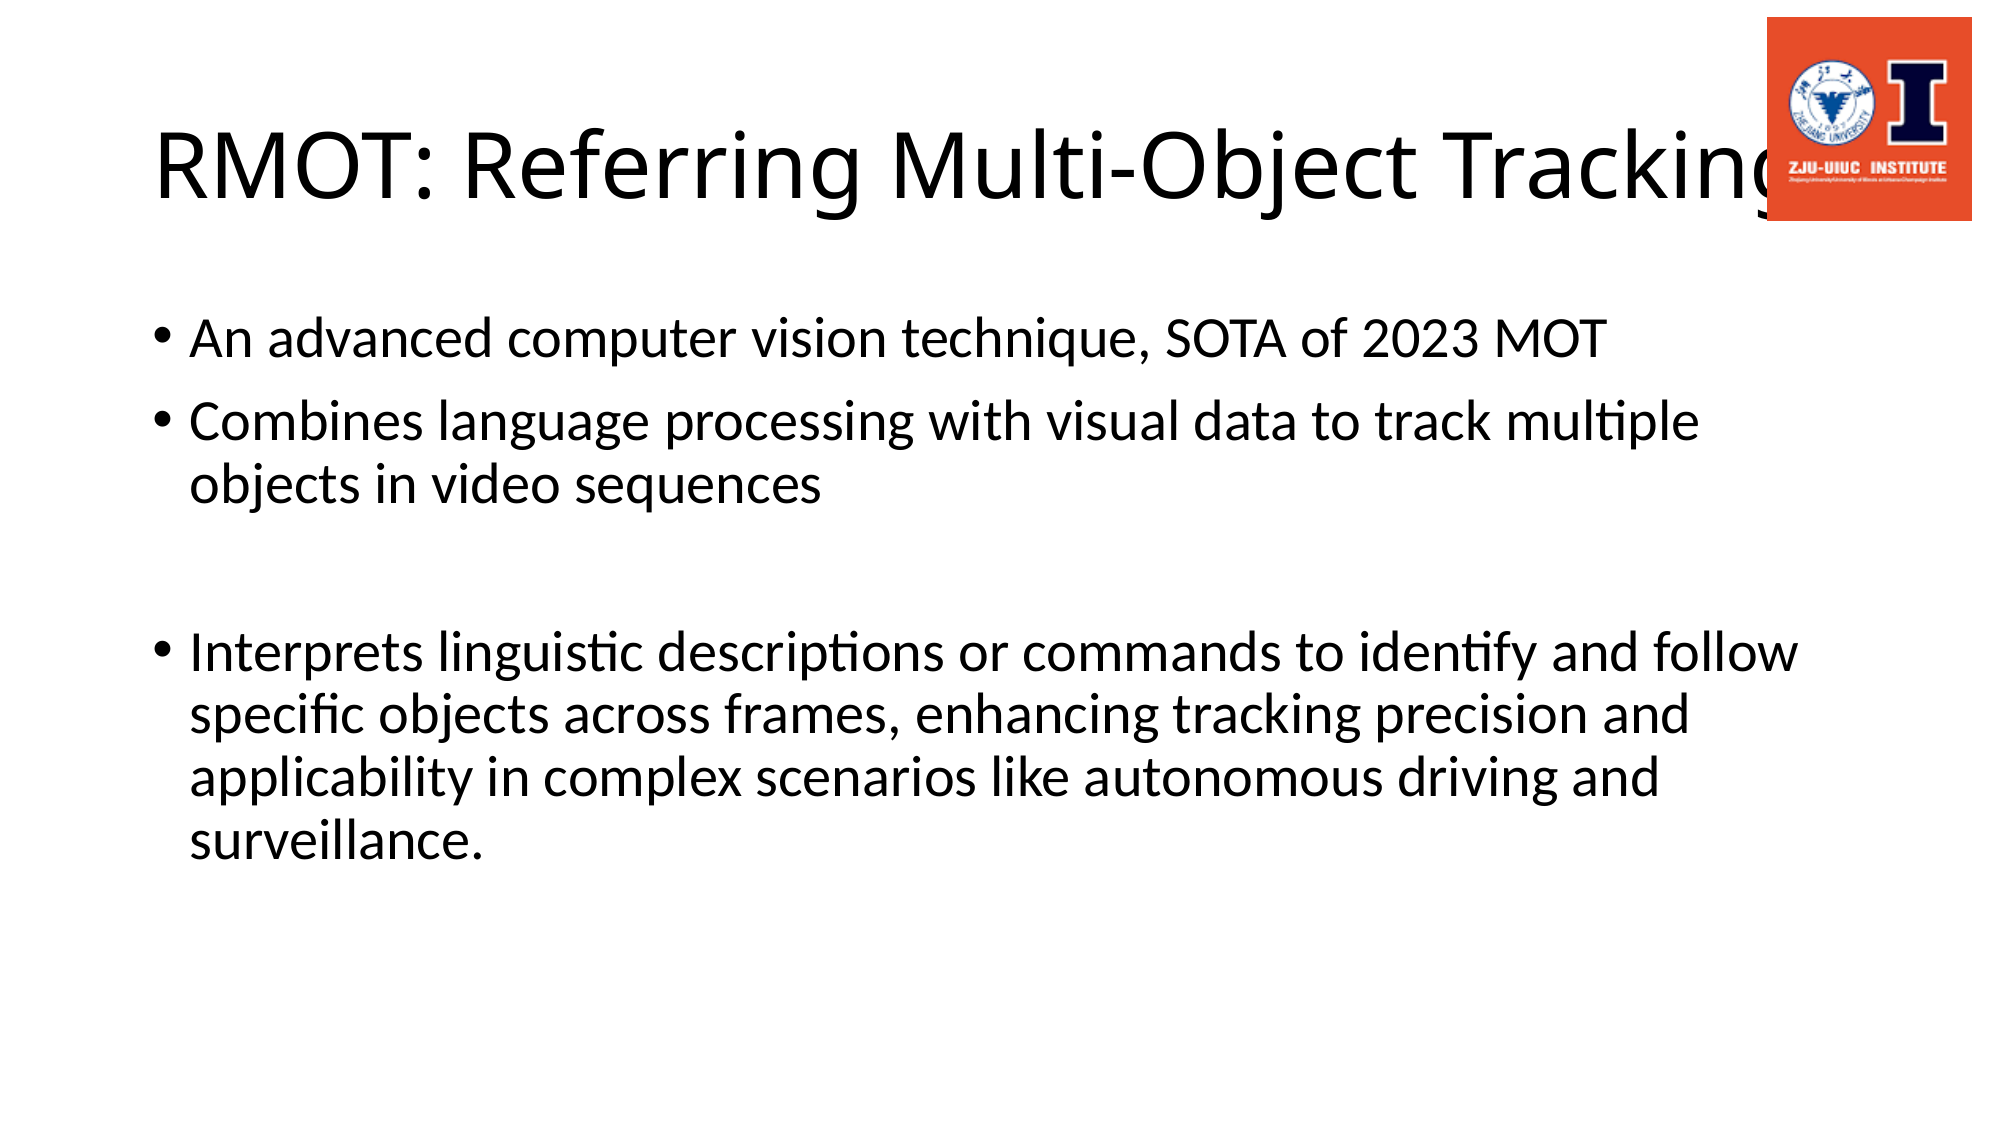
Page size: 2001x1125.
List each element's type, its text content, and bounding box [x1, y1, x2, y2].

picture [1767, 17, 1972, 221]
title RMOT: Referring Multi-Object Tracking [137, 59, 1863, 278]
list An advanced computer vision technique, SOTA of 2023 MOT Combines language processing with visual data to track multiple objects in video sequences Interprets linguistic descriptions or commands to identify and follow specific objects across frames, enhancing tracking precision and applicability in complex scenarios like autonomous driving and surveillance. [137, 299, 1863, 1014]
